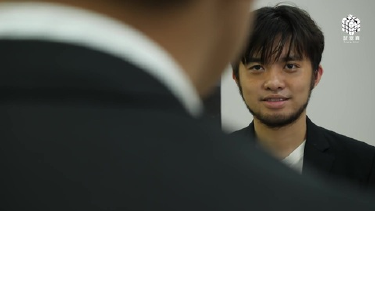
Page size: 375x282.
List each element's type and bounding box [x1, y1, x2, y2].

picture [0, 0, 375, 212]
